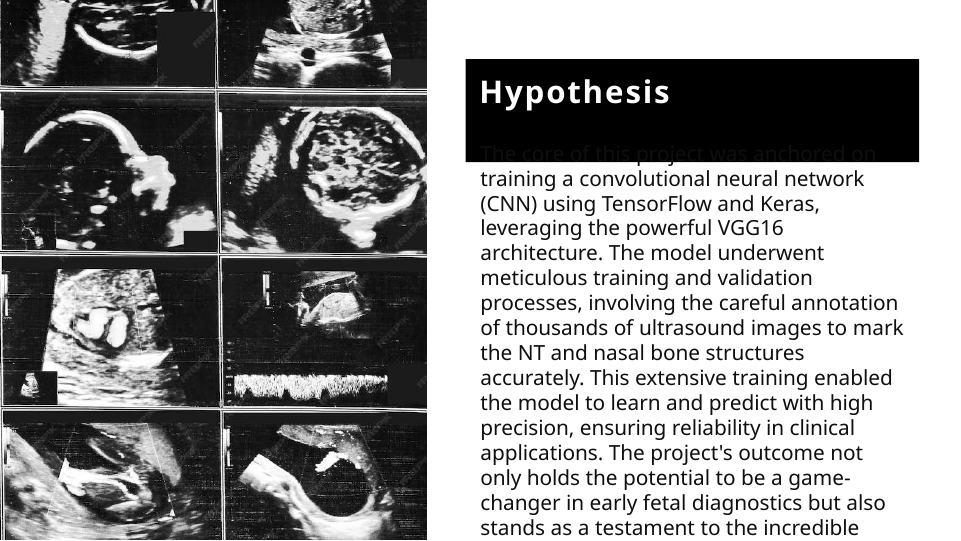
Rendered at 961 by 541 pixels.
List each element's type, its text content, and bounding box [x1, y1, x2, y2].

text_box The core of this project was anchored on training a convolutional neural network (CNN) using TensorFlow and Keras, leveraging the powerful VGG16 architecture. The model underwent meticulous training and validation processes, involving the careful annotation of thousands of ultrasound images to mark the NT and nasal bone structures accurately. This extensive training enabled the model to learn and predict with high precision, ensuring reliability in clinical applications. The project's outcome not only holds the potential to be a game-changer in early fetal diagnostics but also stands as a testament to the incredible capabilities of AI in transforming healthcare. [465, 132, 920, 541]
title Hypothesis [465, 59, 920, 132]
picture [0, 0, 427, 540]
